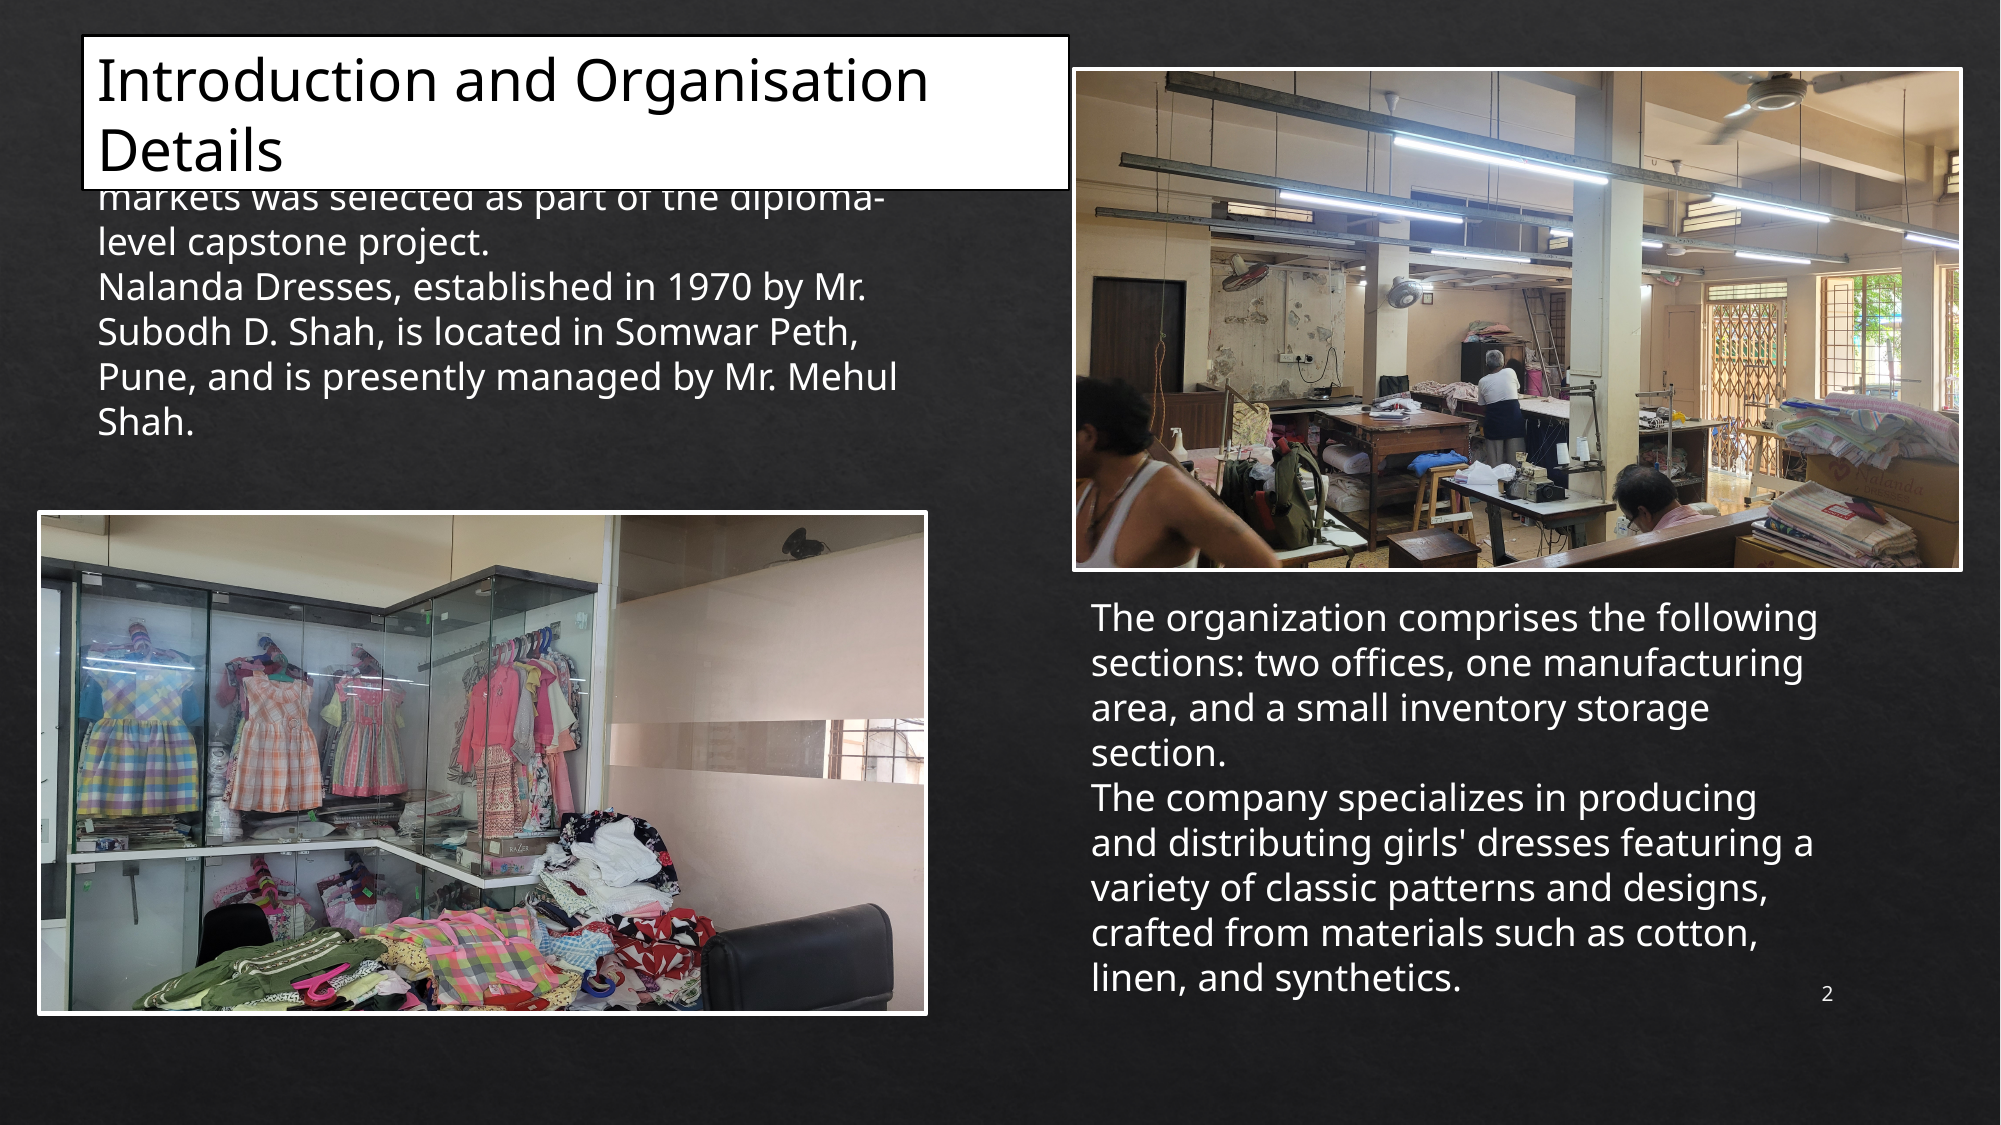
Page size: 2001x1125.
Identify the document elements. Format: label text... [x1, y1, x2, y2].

text_box A wholesaling company operating in B2B markets was selected as part of the diploma-level capstone project. Nalanda Dresses, established in 1970 by Mr. Subodh D. Shah, is located in Somwar Peth, Pune, and is presently managed by Mr. Mehul Shah. [82, 191, 924, 496]
text_box Introduction and Organisation Details [81, 34, 1070, 191]
text_box The organization comprises the following sections: two offices, one manufacturing area, and a small inventory storage section. The company specializes in producing and distributing girls' dresses featuring a variety of classic patterns and designs, crafted from materials such as cotton, linen, and synthetics. [1076, 586, 1849, 1052]
picture [1075, 70, 1959, 568]
picture [41, 514, 925, 1012]
